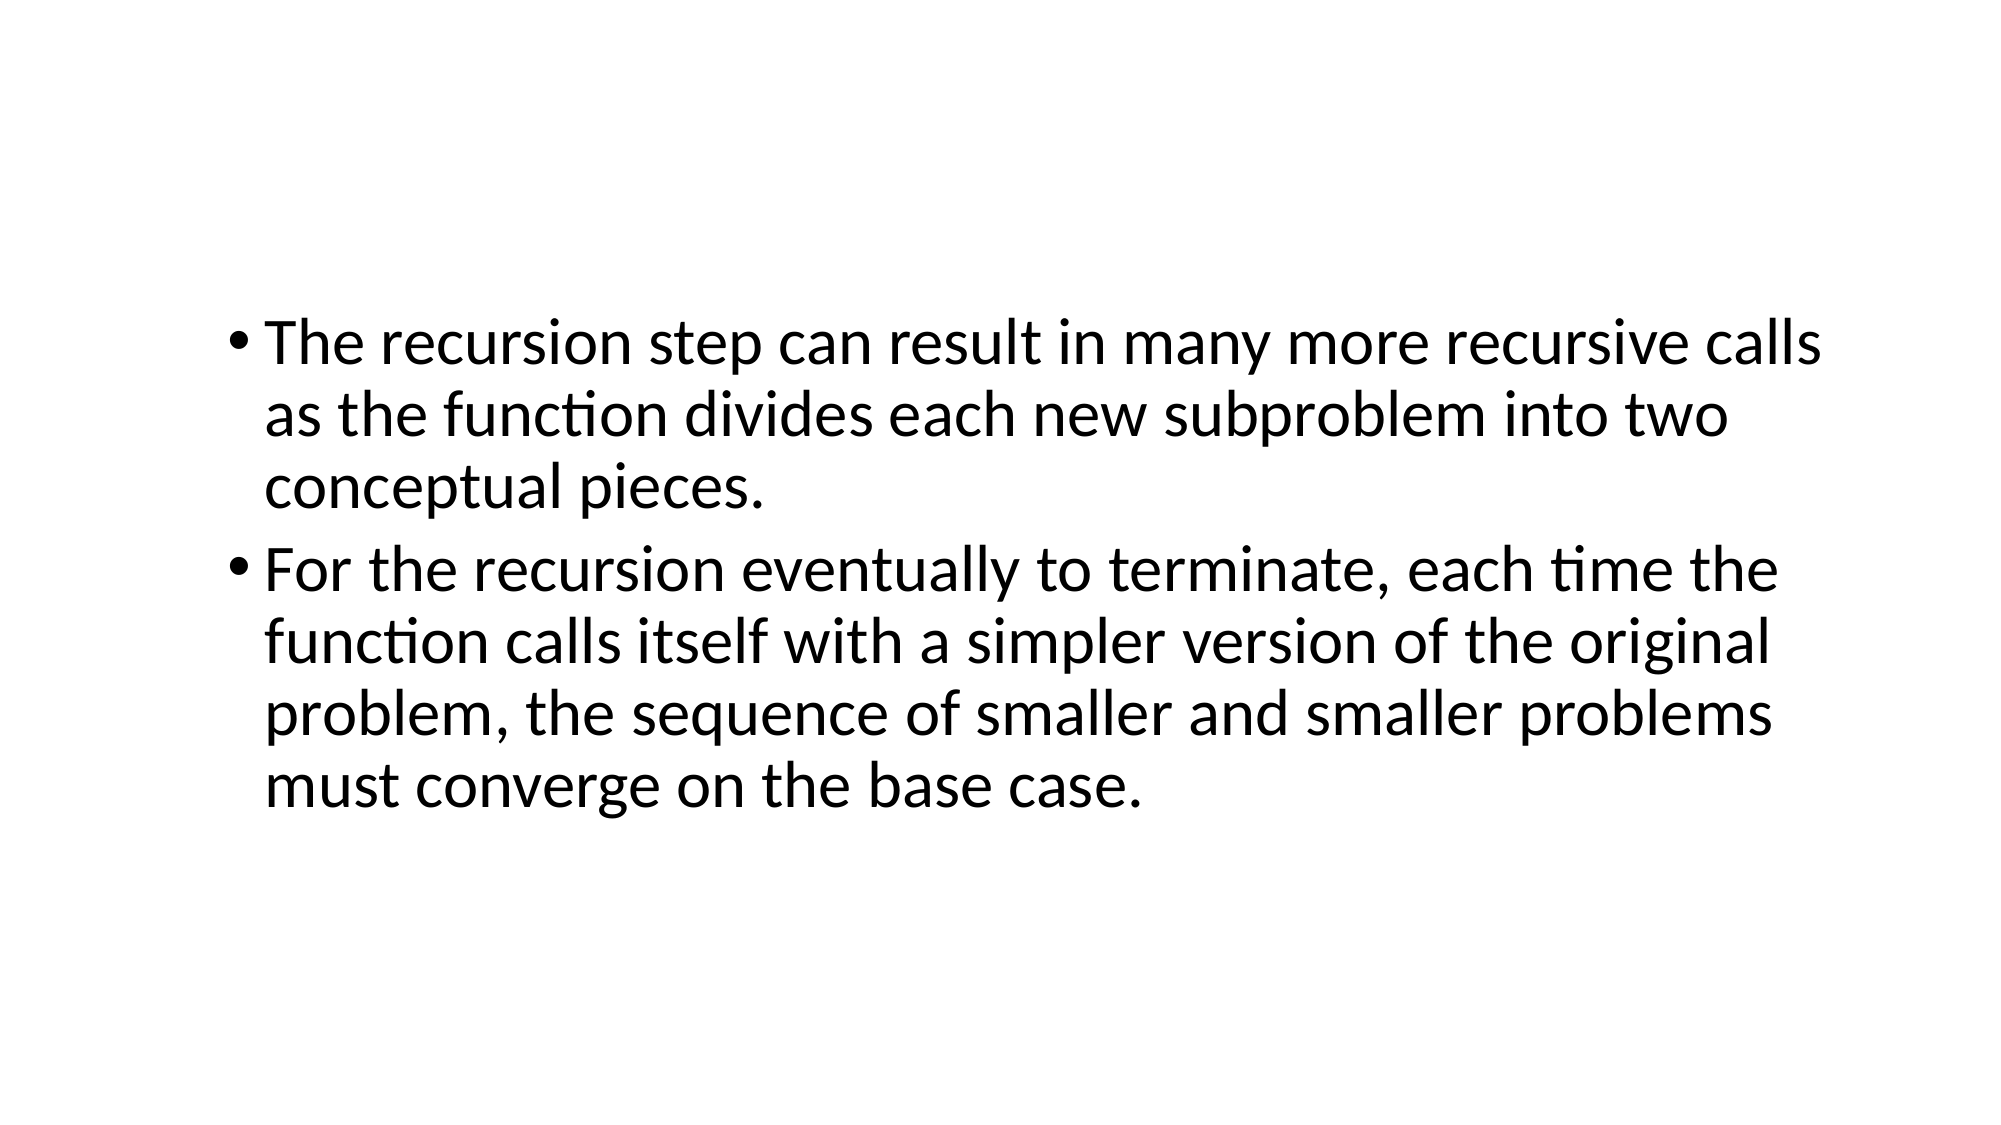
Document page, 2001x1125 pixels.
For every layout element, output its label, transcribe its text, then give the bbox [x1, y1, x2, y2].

list The recursion step can result in many more recursive calls as the function divides each new subproblem into two conceptual pieces. For the recursion eventually to terminate, each time the function calls itself with a simpler version of the original problem, the sequence of smaller and smaller problems must converge on the base case. [137, 299, 1863, 1014]
